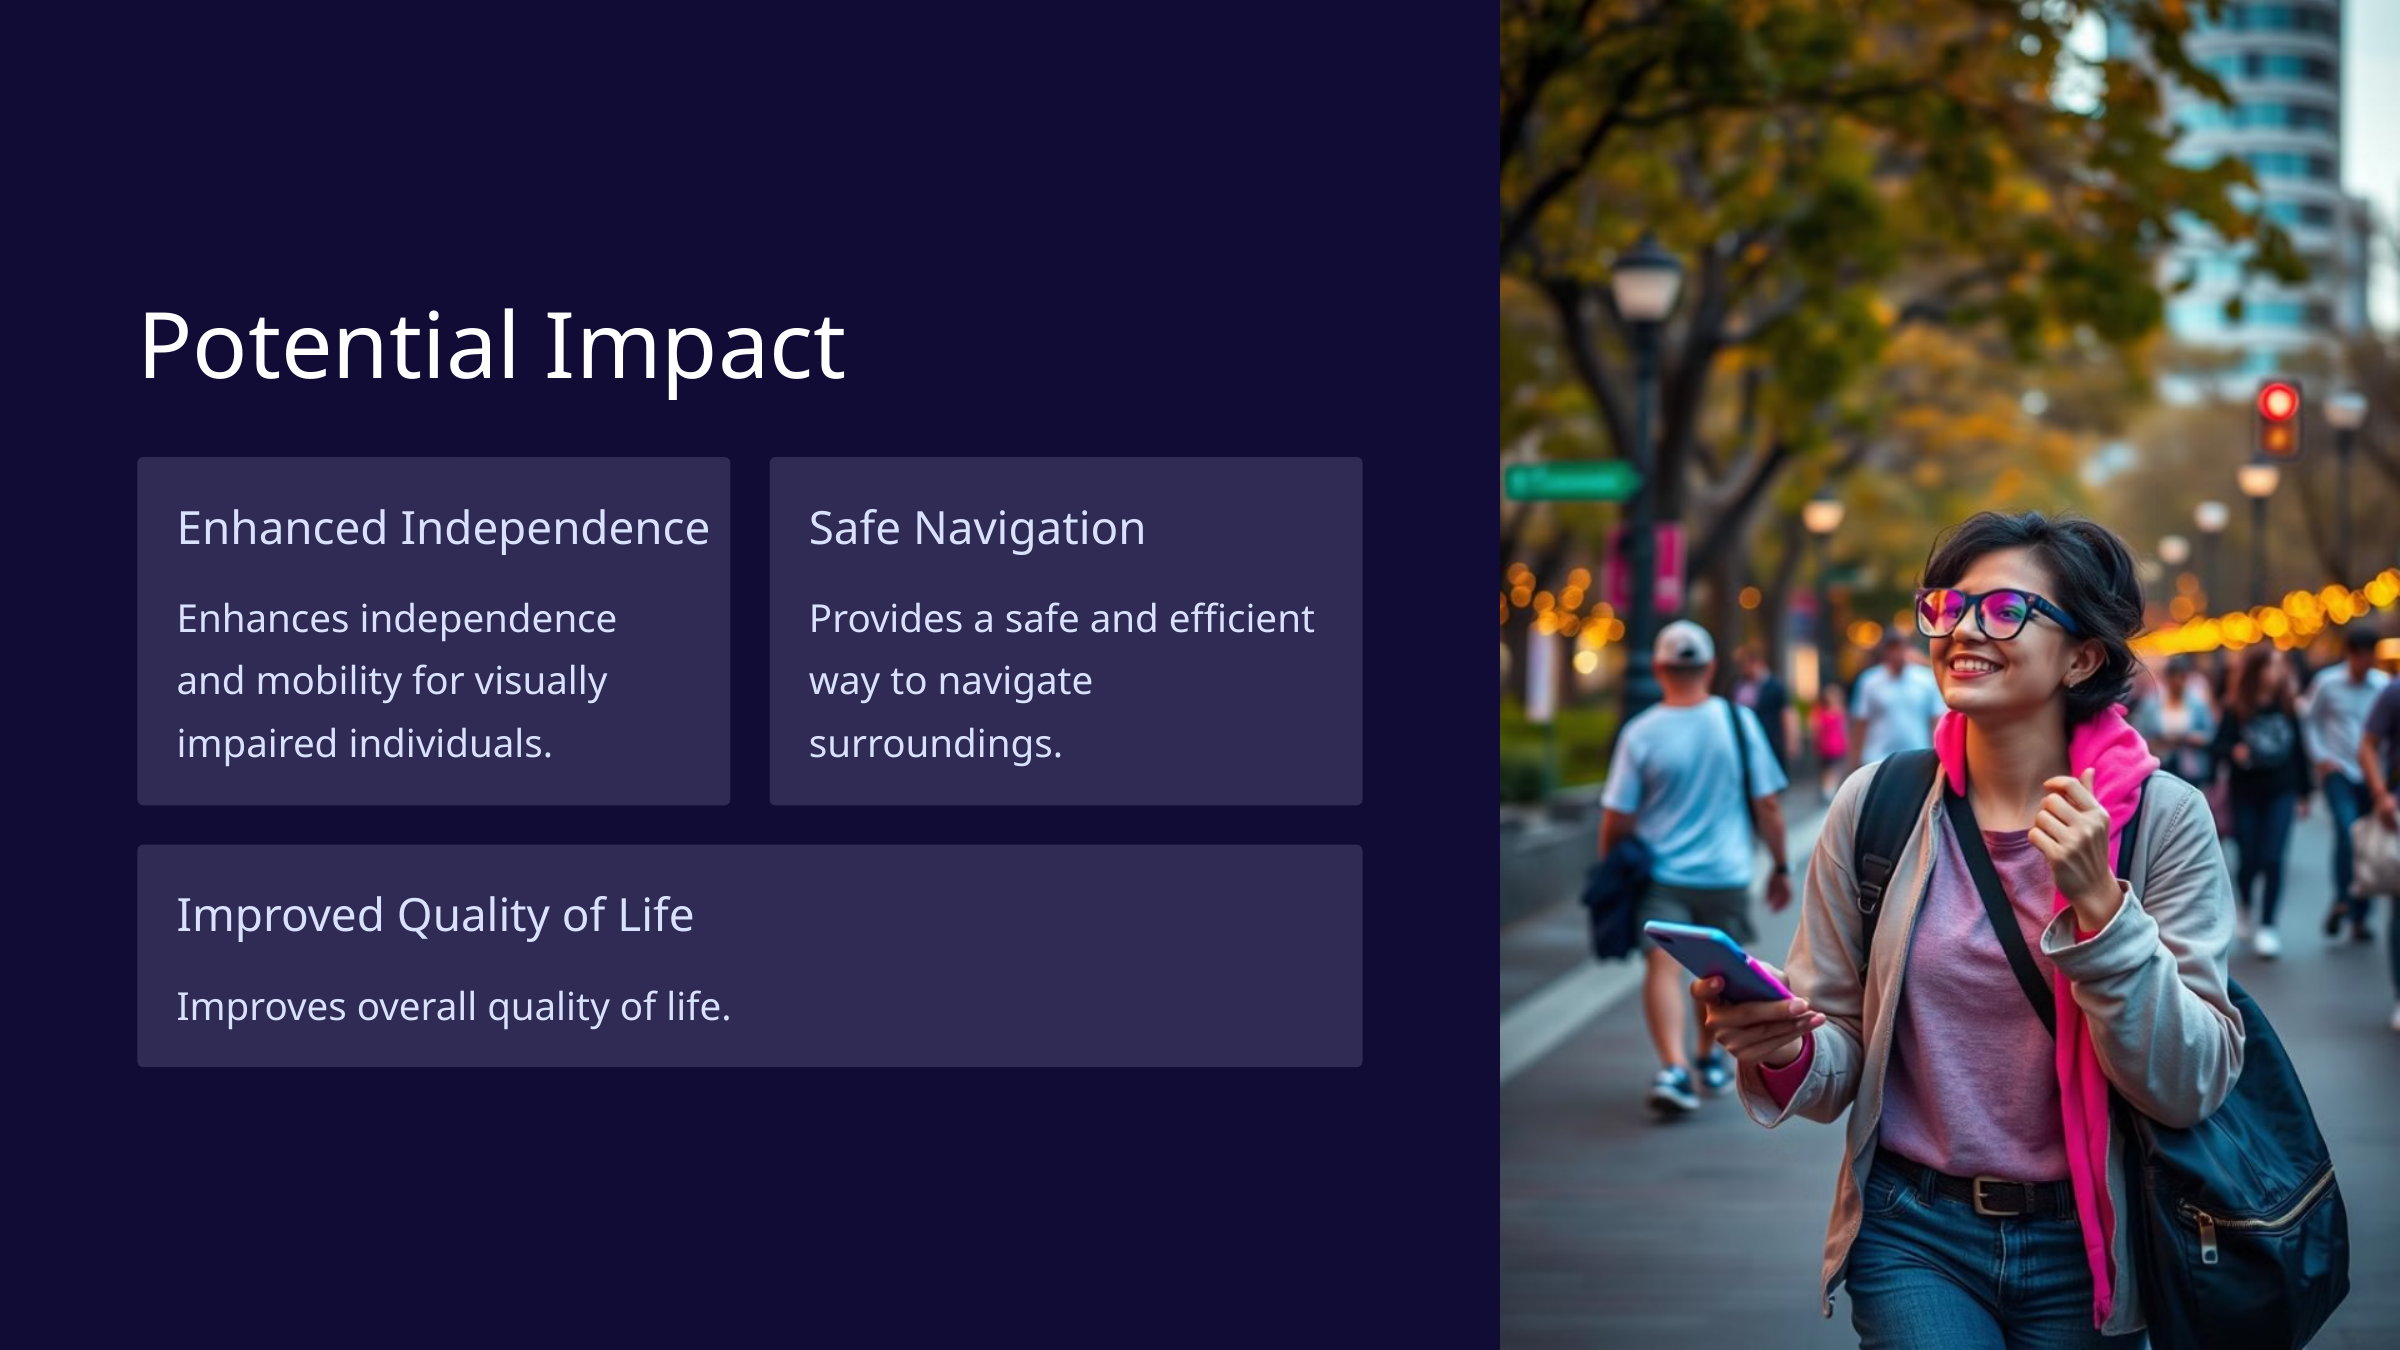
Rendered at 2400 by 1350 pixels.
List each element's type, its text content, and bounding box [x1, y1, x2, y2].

text_box Improved Quality of Life [176, 883, 671, 942]
text_box Safe Navigation [808, 496, 1271, 554]
text_box [769, 456, 1363, 806]
text_box Improves overall quality of life. [176, 965, 1324, 1028]
text_box [137, 844, 1363, 1068]
picture [1499, 0, 2400, 1350]
text_box Enhanced Independence [176, 496, 681, 554]
text_box [137, 456, 731, 806]
text_box Provides a safe and efficient way to navigate surroundings. [808, 577, 1324, 767]
text_box Potential Impact [137, 282, 1062, 399]
text_box Enhances independence and mobility for visually impaired individuals. [176, 577, 692, 767]
